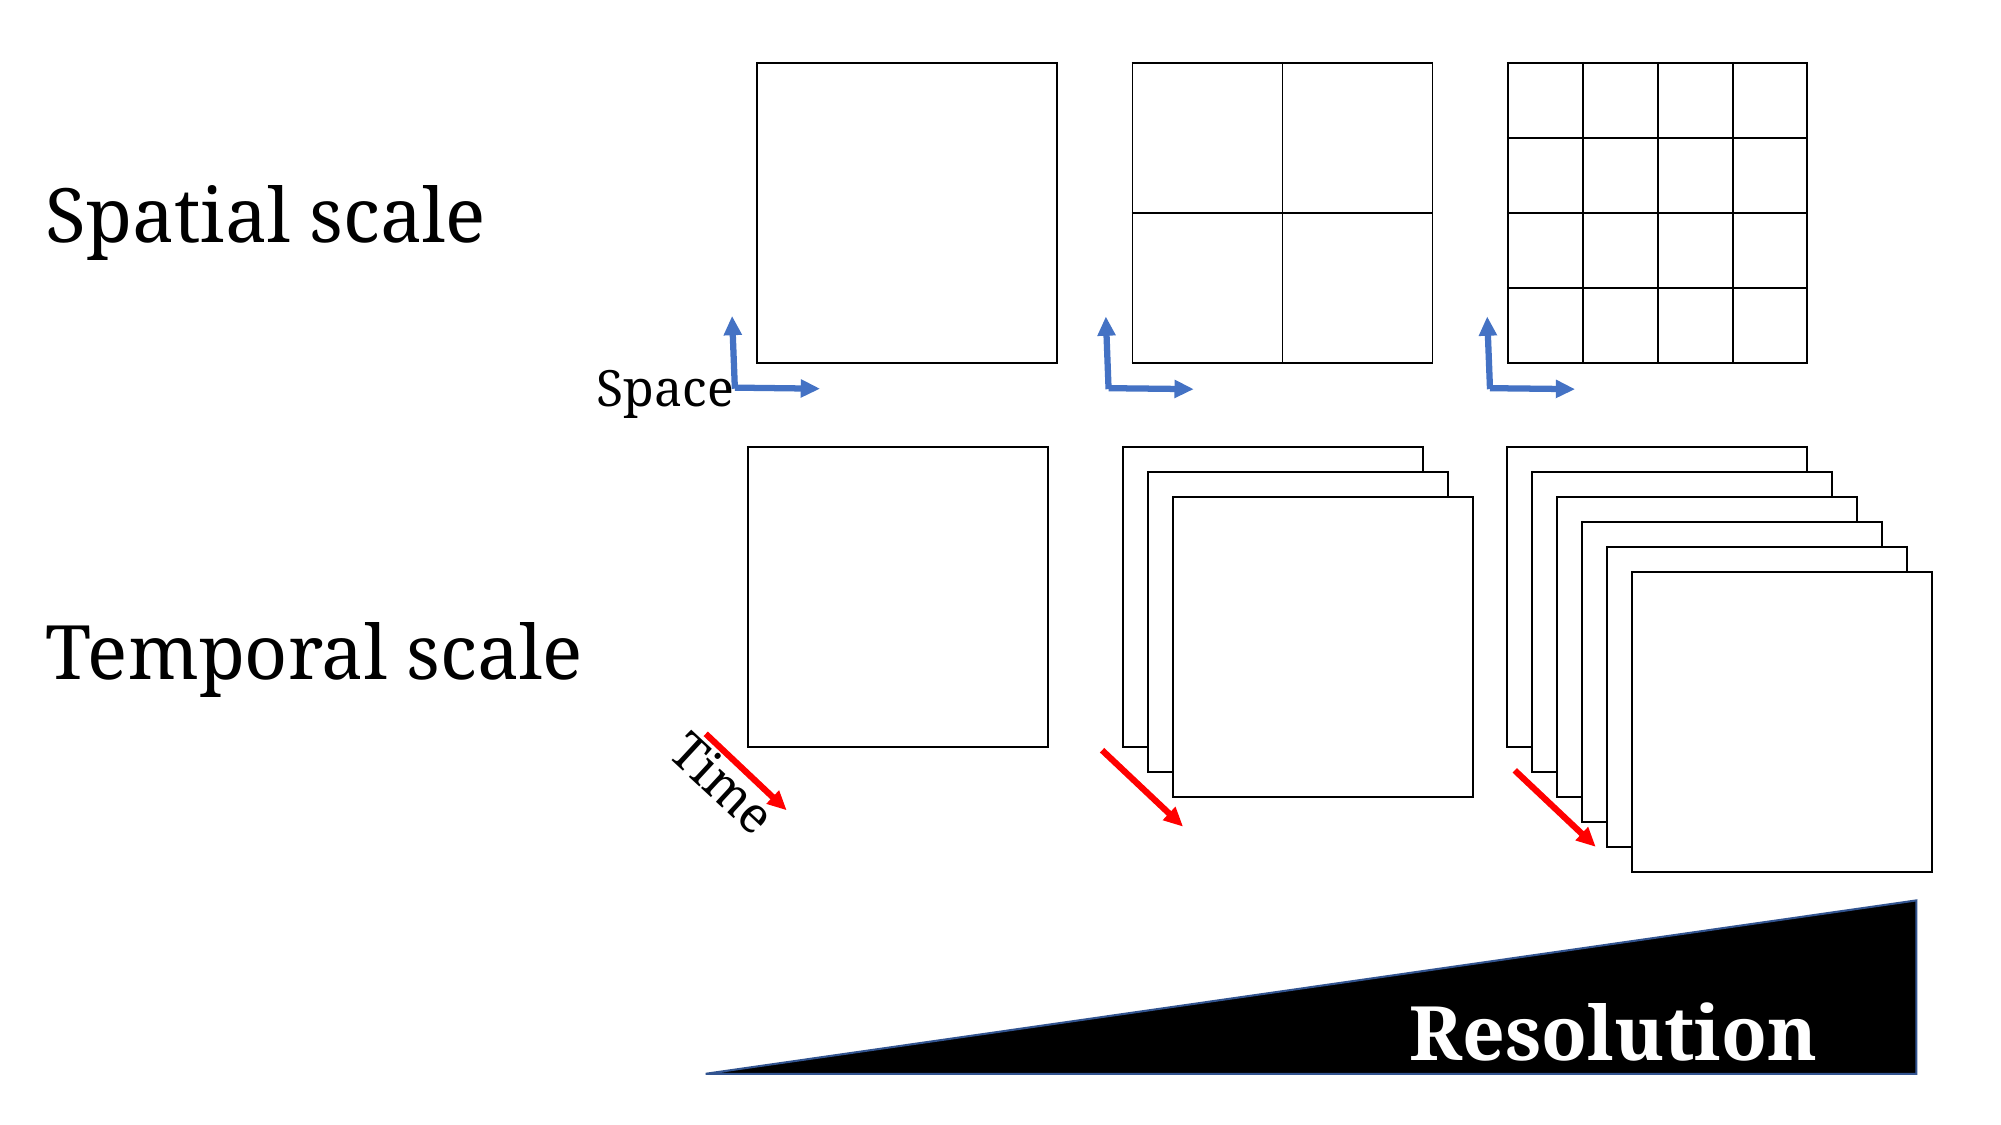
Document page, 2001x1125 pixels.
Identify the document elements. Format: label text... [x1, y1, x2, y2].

table_cell [1584, 289, 1657, 362]
table_cell [1283, 214, 1432, 362]
table_header [1533, 473, 1831, 770]
text_box Spatial scale [30, 159, 706, 265]
table_header [749, 448, 1047, 746]
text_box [1105, 316, 1109, 390]
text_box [705, 733, 787, 810]
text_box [1514, 770, 1596, 847]
table_cell [1734, 139, 1806, 212]
table_cell [1133, 214, 1282, 362]
text_box Time [628, 689, 820, 875]
table_header [1583, 523, 1881, 821]
table_cell [1659, 214, 1732, 287]
table_cell [1734, 289, 1806, 362]
table_header [1734, 64, 1806, 137]
text_box Temporal scale [30, 596, 706, 702]
table_cell [1734, 214, 1806, 287]
table_header [1584, 64, 1657, 137]
table_header [1149, 473, 1447, 750]
table_header [1659, 64, 1732, 137]
table_header [1124, 448, 1422, 746]
text_box Space [569, 348, 762, 424]
table_cell [1584, 214, 1657, 287]
table_header [1558, 498, 1856, 770]
table_cell [1509, 214, 1582, 287]
table_cell [1509, 139, 1582, 212]
table_header [1509, 64, 1582, 137]
table_header [1283, 64, 1432, 212]
table_header [1133, 64, 1282, 212]
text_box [1102, 750, 1183, 827]
table_header [1174, 498, 1472, 796]
text_box Resolution [705, 899, 1918, 1075]
table_cell [1584, 139, 1657, 212]
table_header [1508, 448, 1806, 746]
table_cell [1659, 139, 1732, 212]
table_cell [1659, 289, 1732, 362]
table_header [1633, 573, 1931, 871]
table_header [1608, 548, 1906, 846]
table_cell [1509, 289, 1582, 362]
table_header [758, 64, 1056, 362]
